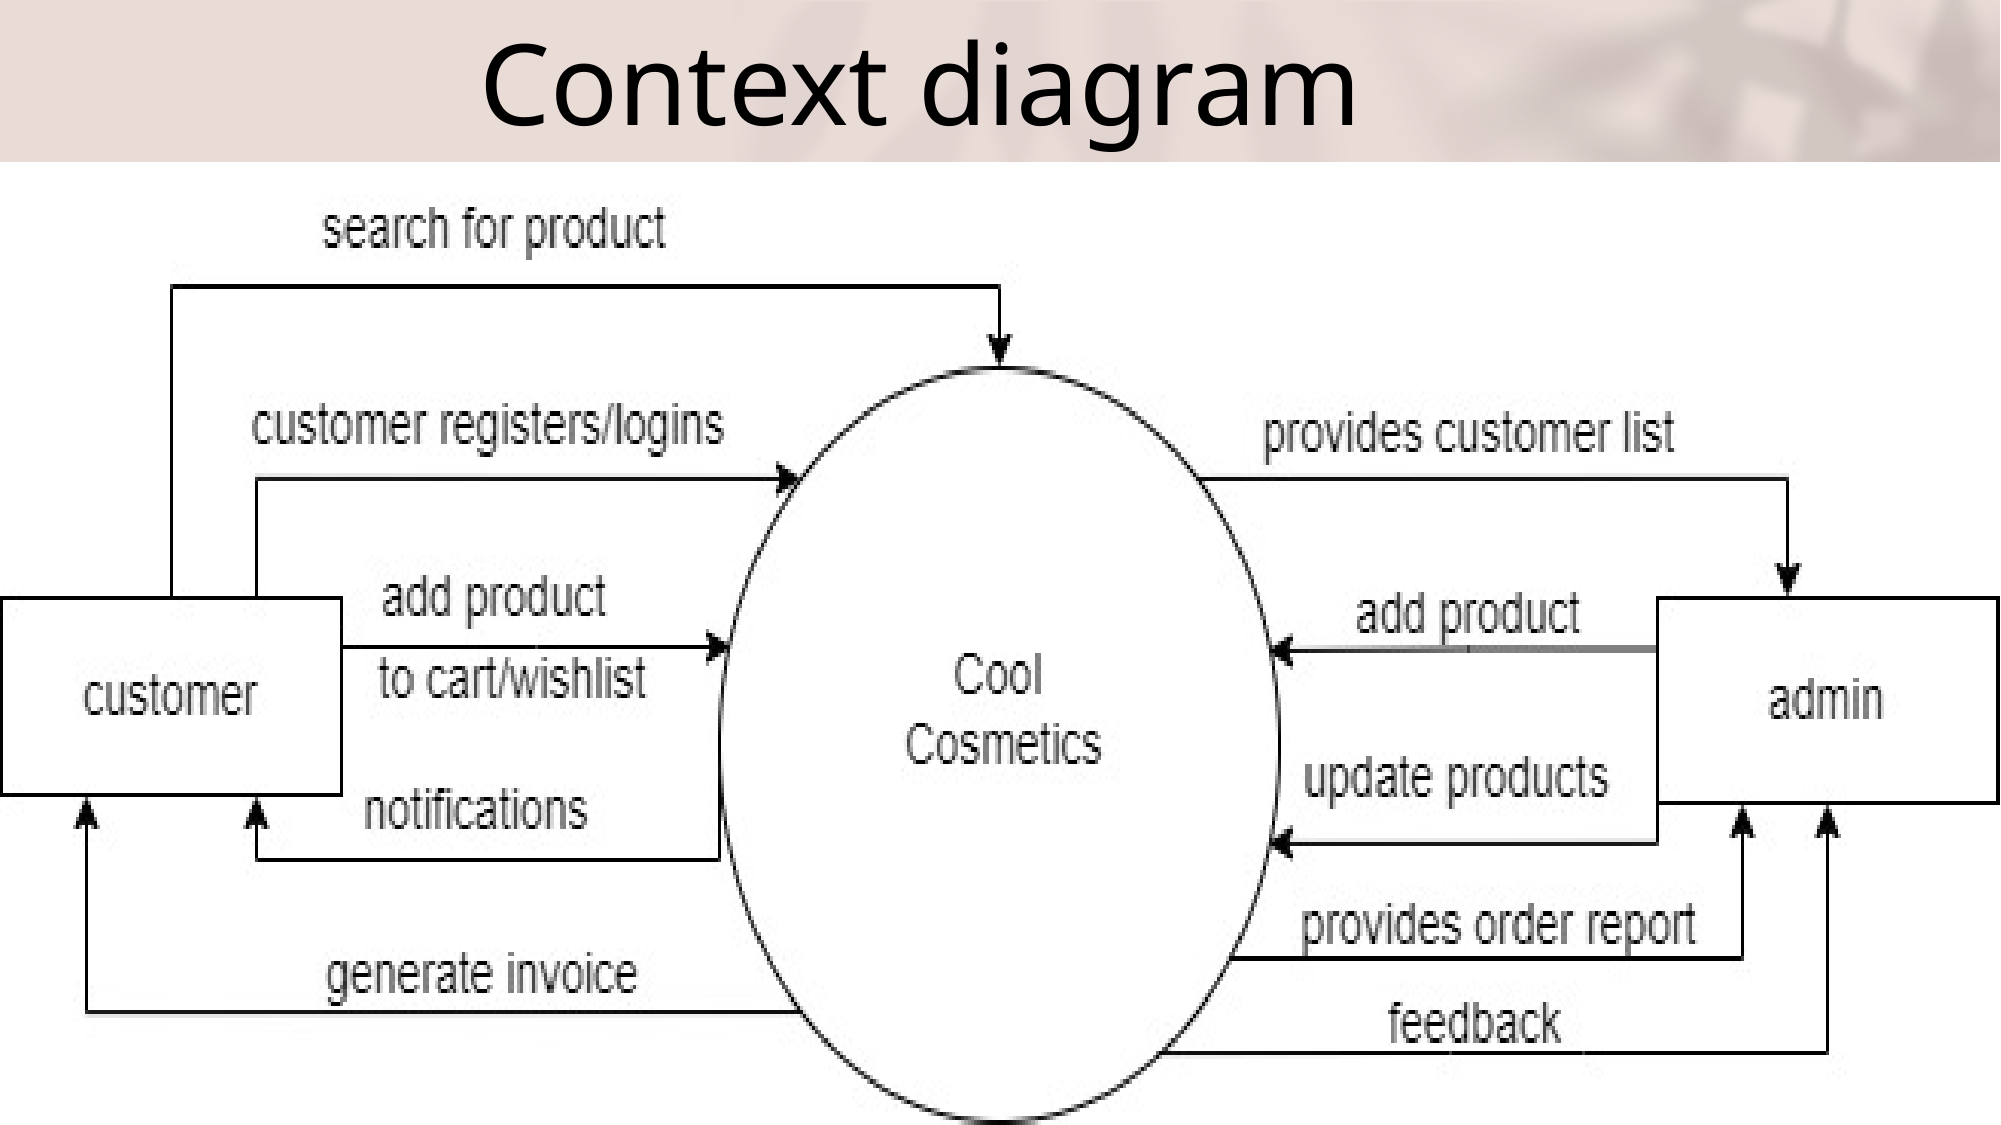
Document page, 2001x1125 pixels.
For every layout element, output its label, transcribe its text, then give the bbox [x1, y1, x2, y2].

picture [0, 162, 2000, 1125]
title Context diagram [464, 0, 1557, 162]
